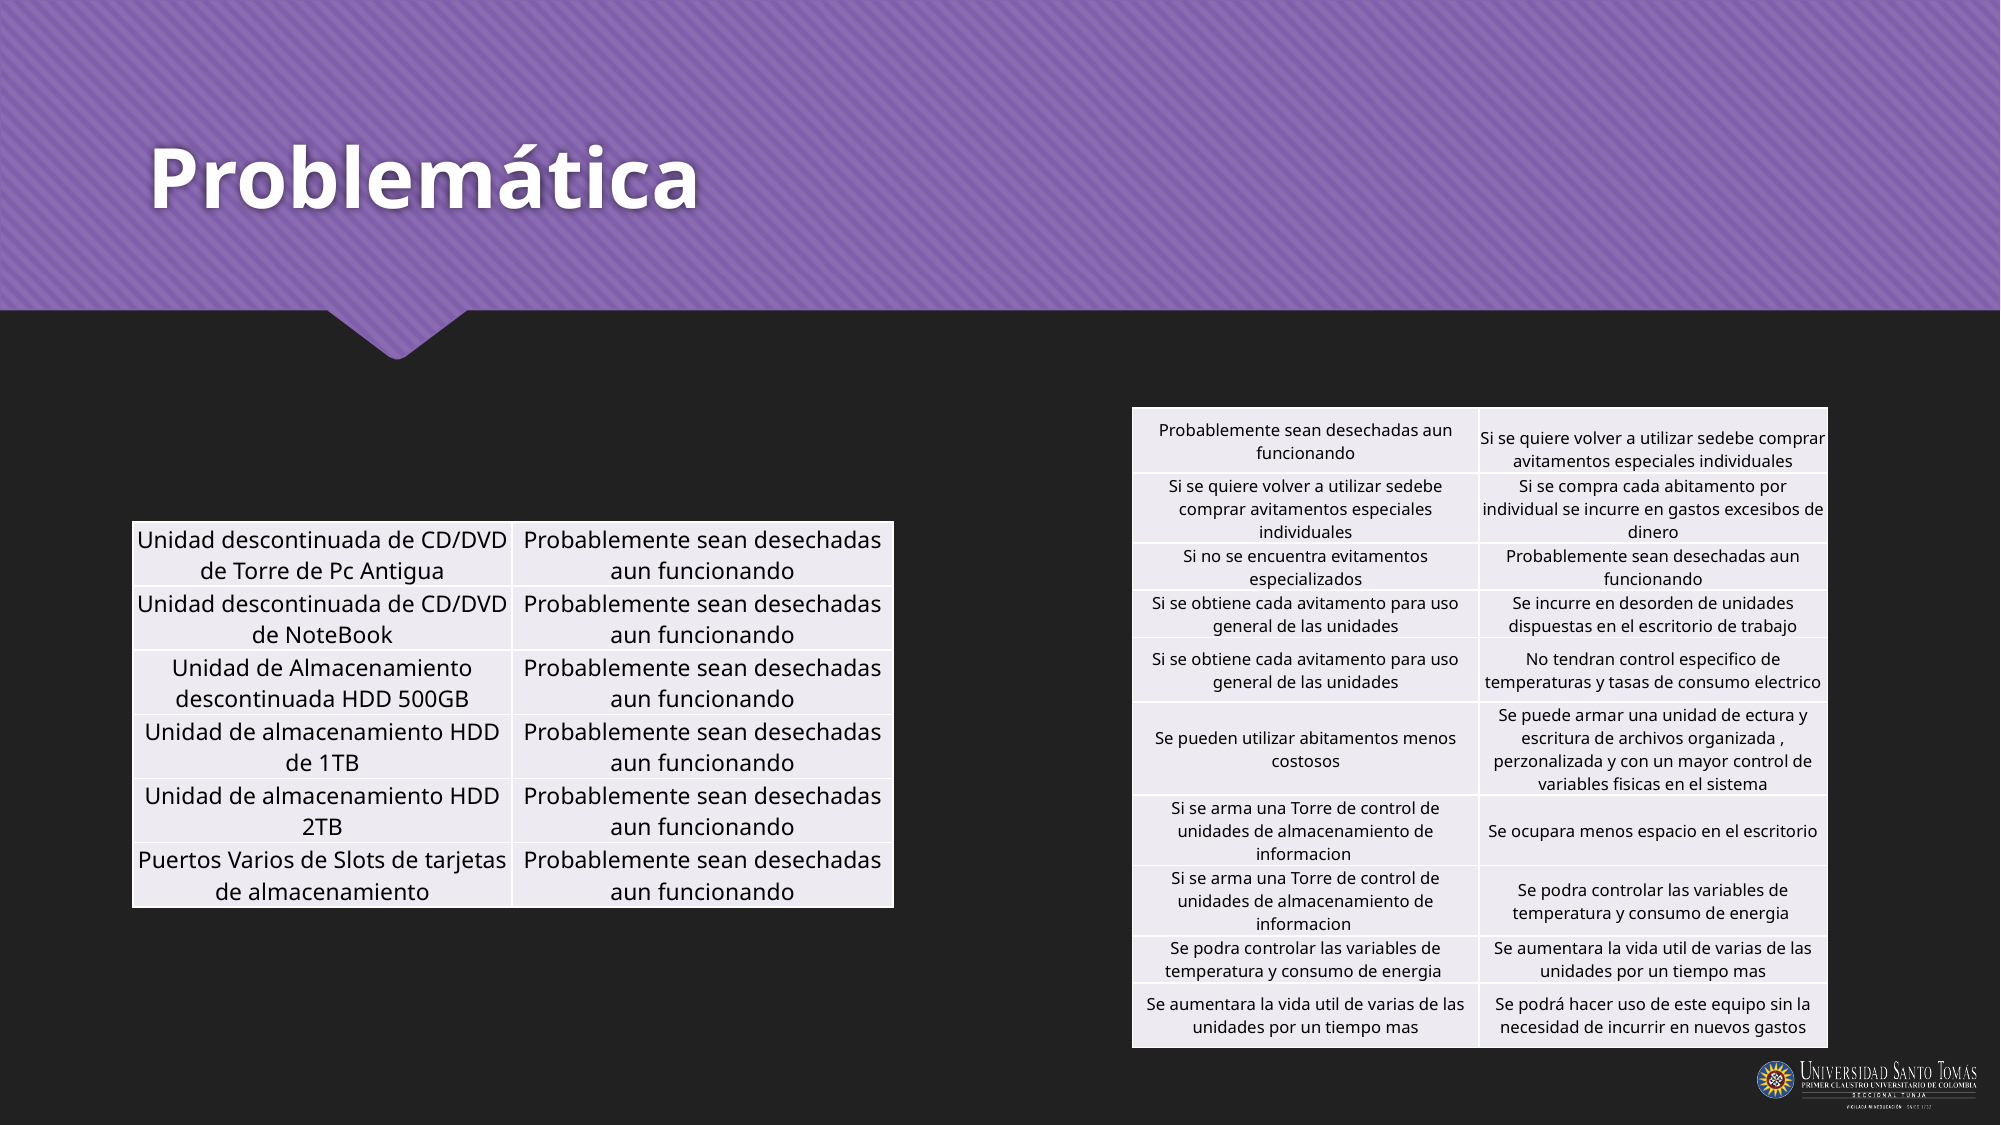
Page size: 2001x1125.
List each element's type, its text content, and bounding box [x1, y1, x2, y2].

table_cell Unidad de almacenamiento HDD 2TB [134, 779, 511, 842]
table_cell Probablemente sean desechadas aun funcionando [513, 779, 892, 842]
table_cell Se podrá hacer uso de este equipo sin la necesidad de incurrir en nuevos gastos [1480, 984, 1827, 1047]
table_cell Se podra controlar las variables de temperatura y consumo de energia [1133, 937, 1478, 982]
table_cell Si se quiere volver a utilizar sedebe comprar avitamentos especiales individuales [1133, 474, 1478, 542]
title Problemática [132, 73, 1868, 233]
table_header Si se quiere volver a utilizar sedebe comprar avitamentos especiales individuales [1480, 409, 1827, 472]
table_cell Se podra controlar las variables de temperatura y consumo de energia [1480, 866, 1827, 935]
table_cell Puertos Varios de Slots de tarjetas de almacenamiento [134, 843, 511, 906]
table_cell Probablemente sean desechadas aun funcionando [1480, 544, 1827, 589]
table_cell Unidad de Almacenamiento descontinuada HDD 500GB [134, 651, 511, 714]
table_cell Si se arma una Torre de control de unidades de almacenamiento de informacion [1133, 866, 1478, 935]
table_cell Si se compra cada abitamento por individual se incurre en gastos excesibos de dinero [1480, 474, 1827, 542]
table_cell Si se arma una Torre de control de unidades de almacenamiento de informacion [1133, 796, 1478, 865]
table_cell Se puede armar una unidad de ectura y escritura de archivos organizada , perzonalizada y con un mayor control de variables fisicas en el sistema [1480, 703, 1827, 794]
table_cell Se aumentara la vida util de varias de las unidades por un tiempo mas [1480, 937, 1827, 982]
table_cell Si no se encuentra evitamentos especializados [1133, 544, 1478, 589]
table_cell Unidad de almacenamiento HDD de 1TB [134, 715, 511, 778]
table_cell Probablemente sean desechadas aun funcionando [513, 587, 892, 649]
table_cell Se aumentara la vida util de varias de las unidades por un tiempo mas [1133, 984, 1478, 1047]
picture [1755, 1059, 1979, 1111]
table_cell Se incurre en desorden de unidades dispuestas en el escritorio de trabajo [1480, 591, 1827, 637]
table_cell Si se obtiene cada avitamento para uso general de las unidades [1133, 591, 1478, 637]
table_cell Si se obtiene cada avitamento para uso general de las unidades [1133, 638, 1478, 701]
table_header Unidad descontinuada de CD/DVD de Torre de Pc Antigua [134, 523, 511, 585]
table_cell Probablemente sean desechadas aun funcionando [513, 843, 892, 906]
table_cell Se pueden utilizar abitamentos menos costosos [1133, 703, 1478, 794]
table_cell Unidad descontinuada de CD/DVD de NoteBook [134, 587, 511, 649]
table_cell Probablemente sean desechadas aun funcionando [513, 651, 892, 714]
table_header Probablemente sean desechadas aun funcionando [513, 523, 892, 585]
table_cell Probablemente sean desechadas aun funcionando [513, 715, 892, 778]
table_cell No tendran control especifico de temperaturas y tasas de consumo electrico [1480, 638, 1827, 701]
table_cell Se ocupara menos espacio en el escritorio [1480, 796, 1827, 865]
table_header Probablemente sean desechadas aun funcionando [1133, 409, 1478, 472]
